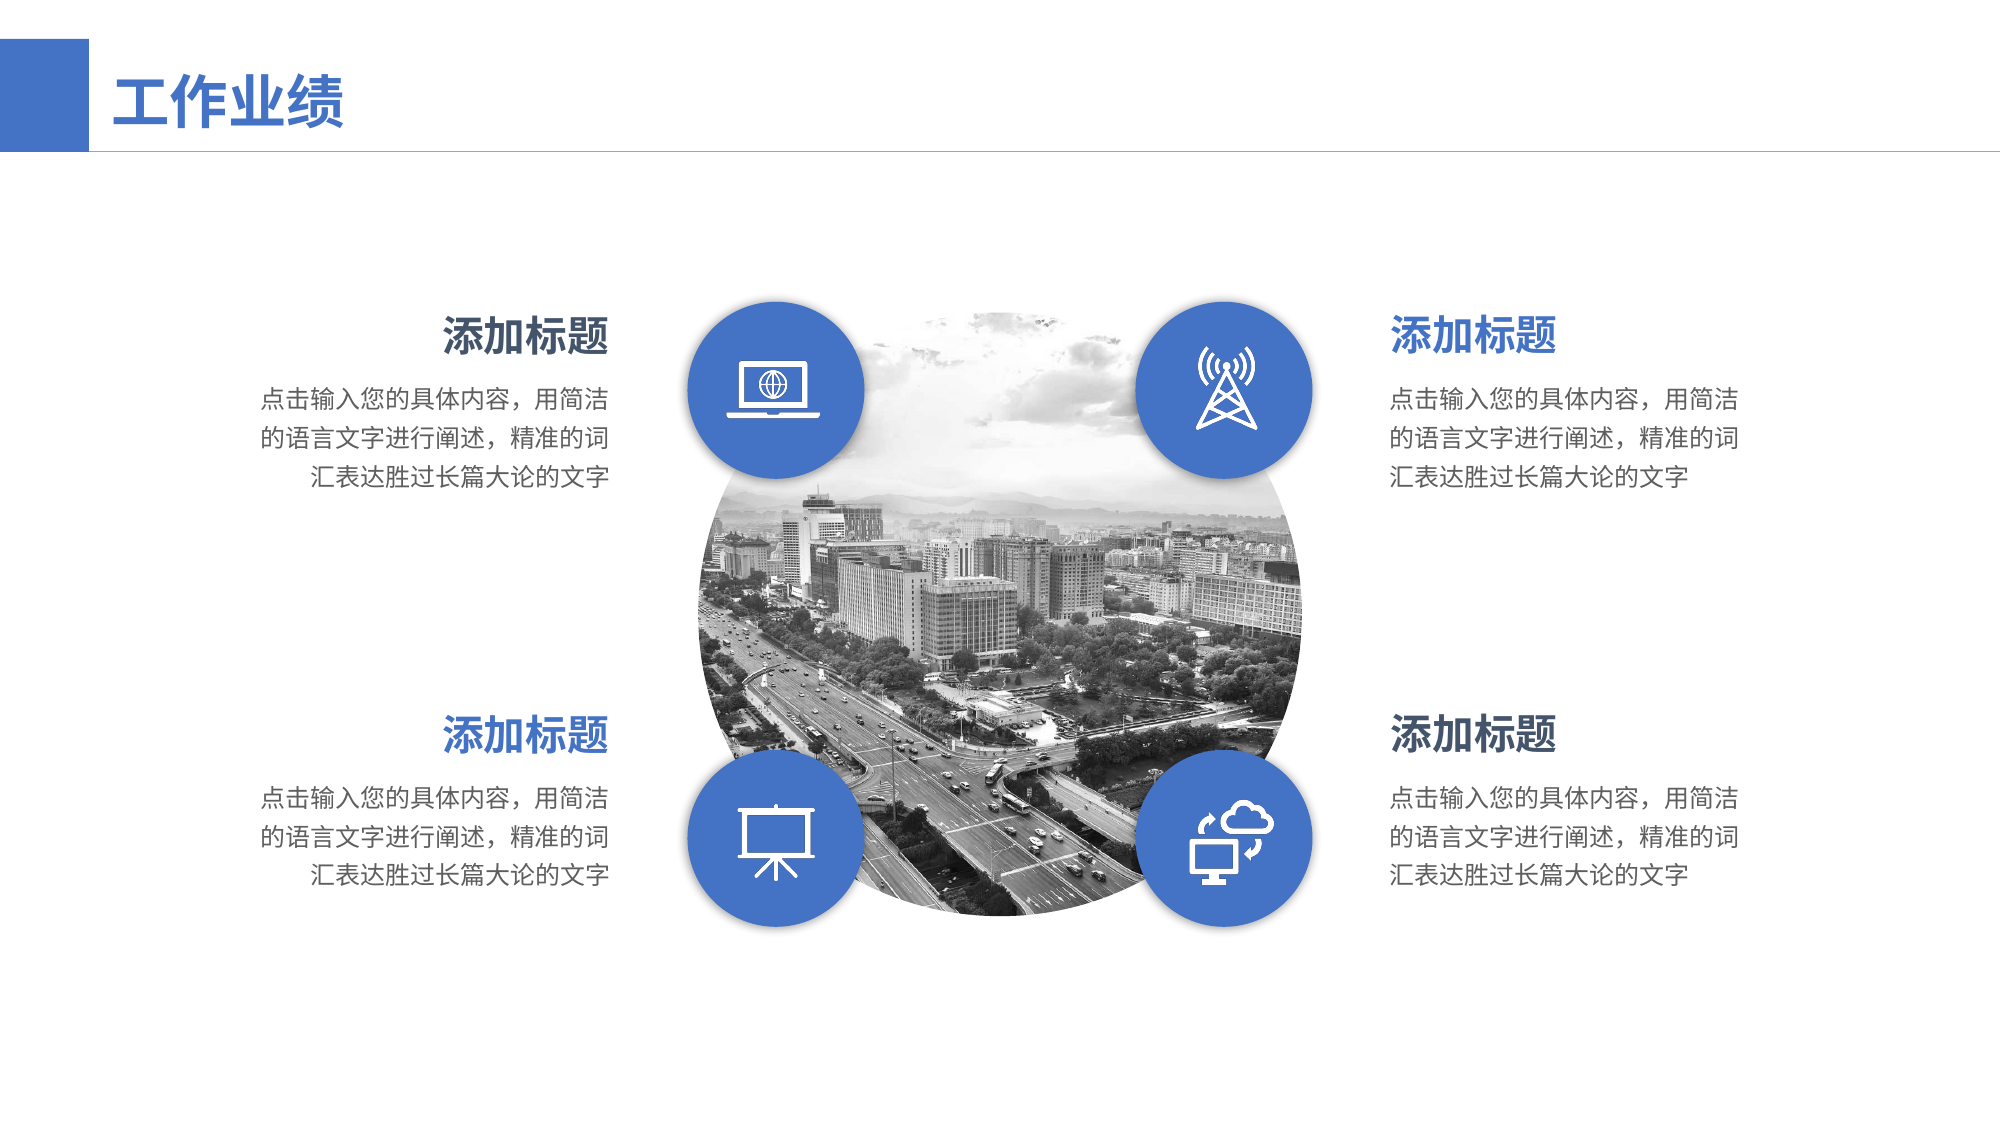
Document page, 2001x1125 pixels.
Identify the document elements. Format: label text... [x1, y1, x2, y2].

text_box 点击输入您的具体内容，用简洁的语言文字进行阐述，精准的词汇表达胜过长篇大论的文字 [235, 765, 625, 898]
text_box 添加标题 [427, 302, 624, 366]
list 工作业绩 [96, 57, 880, 144]
text_box 点击输入您的具体内容，用简洁的语言文字进行阐述，精准的词汇表达胜过长篇大论的文字 [1374, 367, 1764, 499]
text_box [1302, 794, 1314, 883]
text_box [733, 917, 819, 928]
text_box [732, 300, 820, 312]
text_box [1181, 917, 1267, 928]
text_box [1180, 300, 1268, 312]
text_box 添加标题 [1375, 301, 1573, 367]
text_box 点击输入您的具体内容，用简洁的语言文字进行阐述，精准的词汇表达胜过长篇大论的文字 [1374, 765, 1764, 898]
text_box [686, 794, 698, 883]
text_box [686, 346, 698, 435]
picture [698, 312, 1302, 917]
text_box 点击输入您的具体内容，用简洁的语言文字进行阐述，精准的词汇表达胜过长篇大论的文字 [235, 366, 625, 499]
text_box 添加标题 [427, 701, 624, 765]
text_box [1302, 346, 1314, 435]
text_box 添加标题 [1375, 700, 1573, 765]
